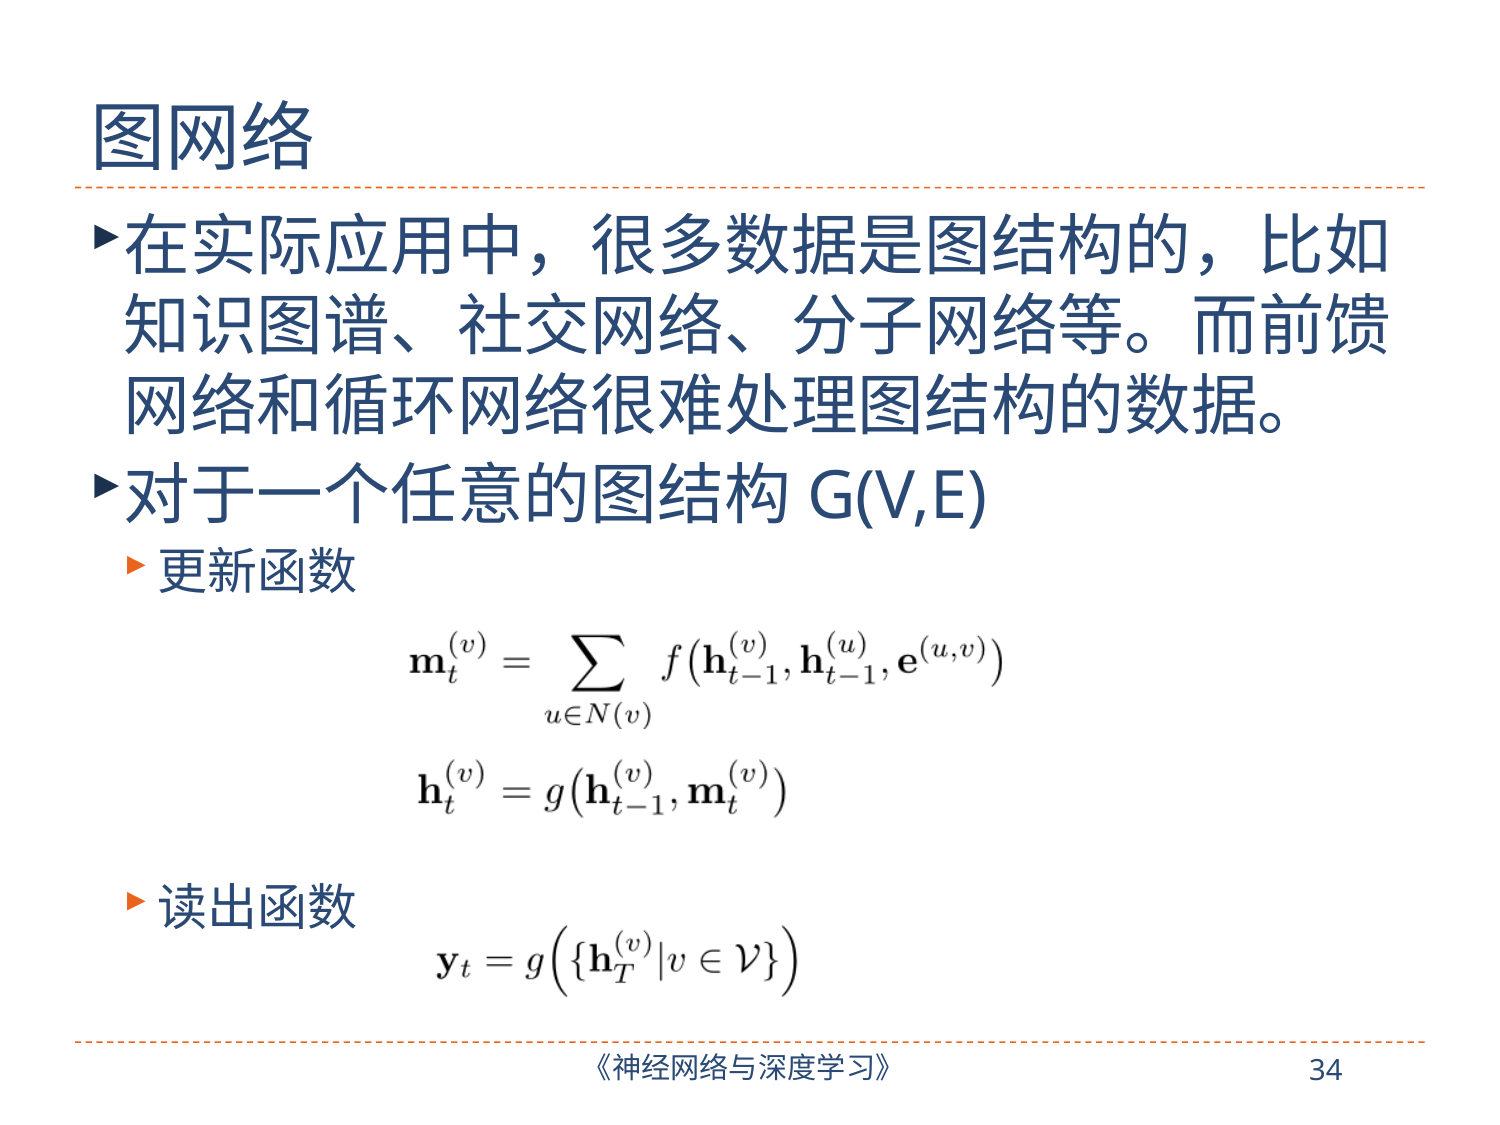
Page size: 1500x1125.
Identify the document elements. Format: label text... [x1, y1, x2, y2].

picture [387, 599, 1007, 729]
list 在实际应用中，很多数据是图结构的，比如知识图谱、社交网络、分子网络等。而前馈网络和循环网络很难处理图结构的数据。 对于一个任意的图结构G(V,E) 更新函数 读出函数 [75, 195, 1425, 1005]
title 图网络 [75, 24, 1425, 188]
picture [399, 740, 792, 839]
picture [424, 907, 801, 1013]
